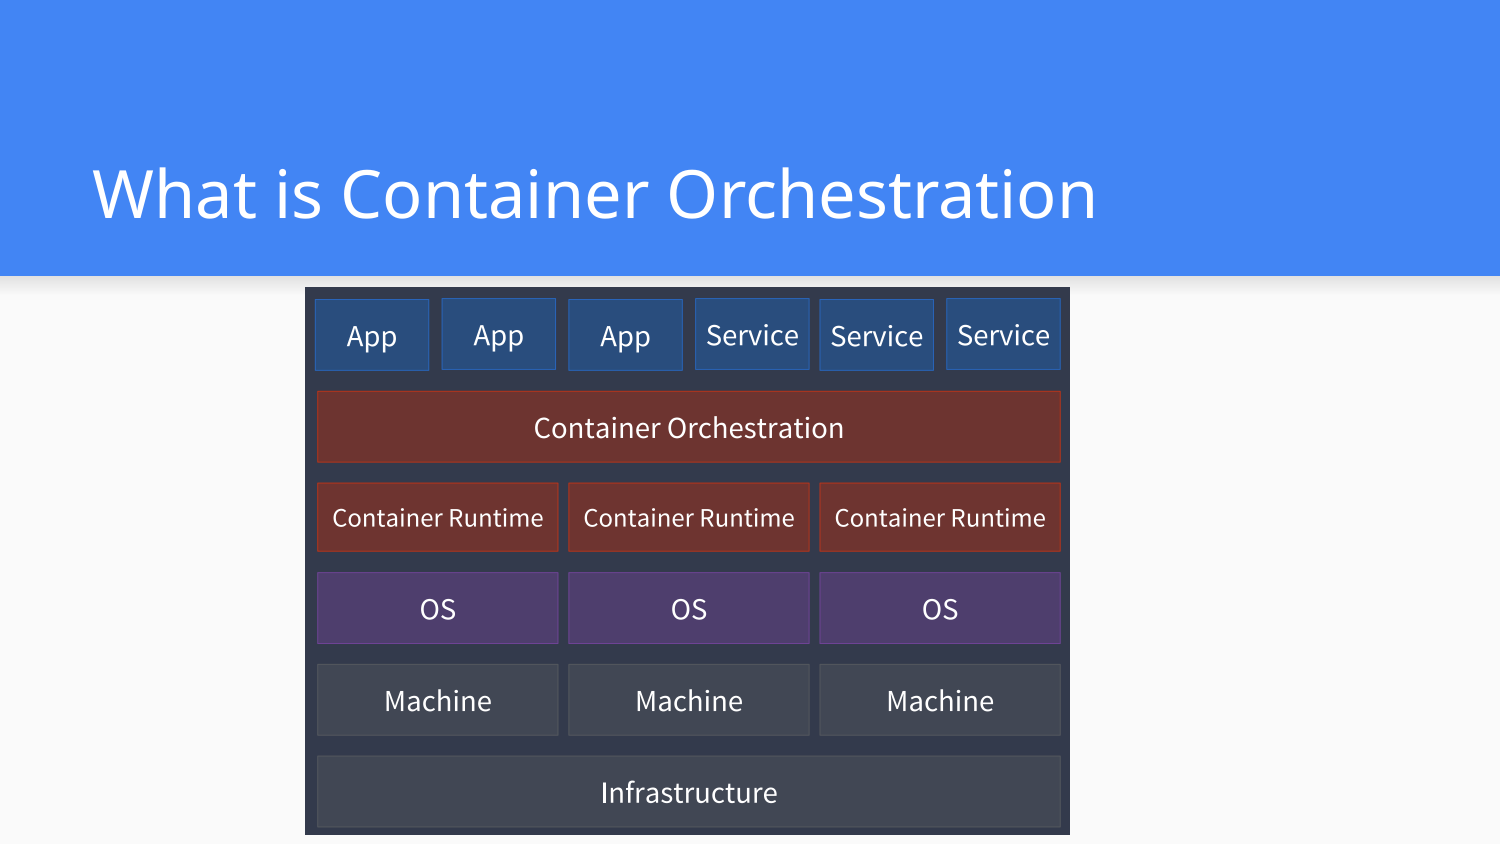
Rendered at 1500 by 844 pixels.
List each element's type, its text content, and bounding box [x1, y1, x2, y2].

title What is Container Orchestration [77, 121, 1427, 248]
picture [304, 287, 1070, 835]
